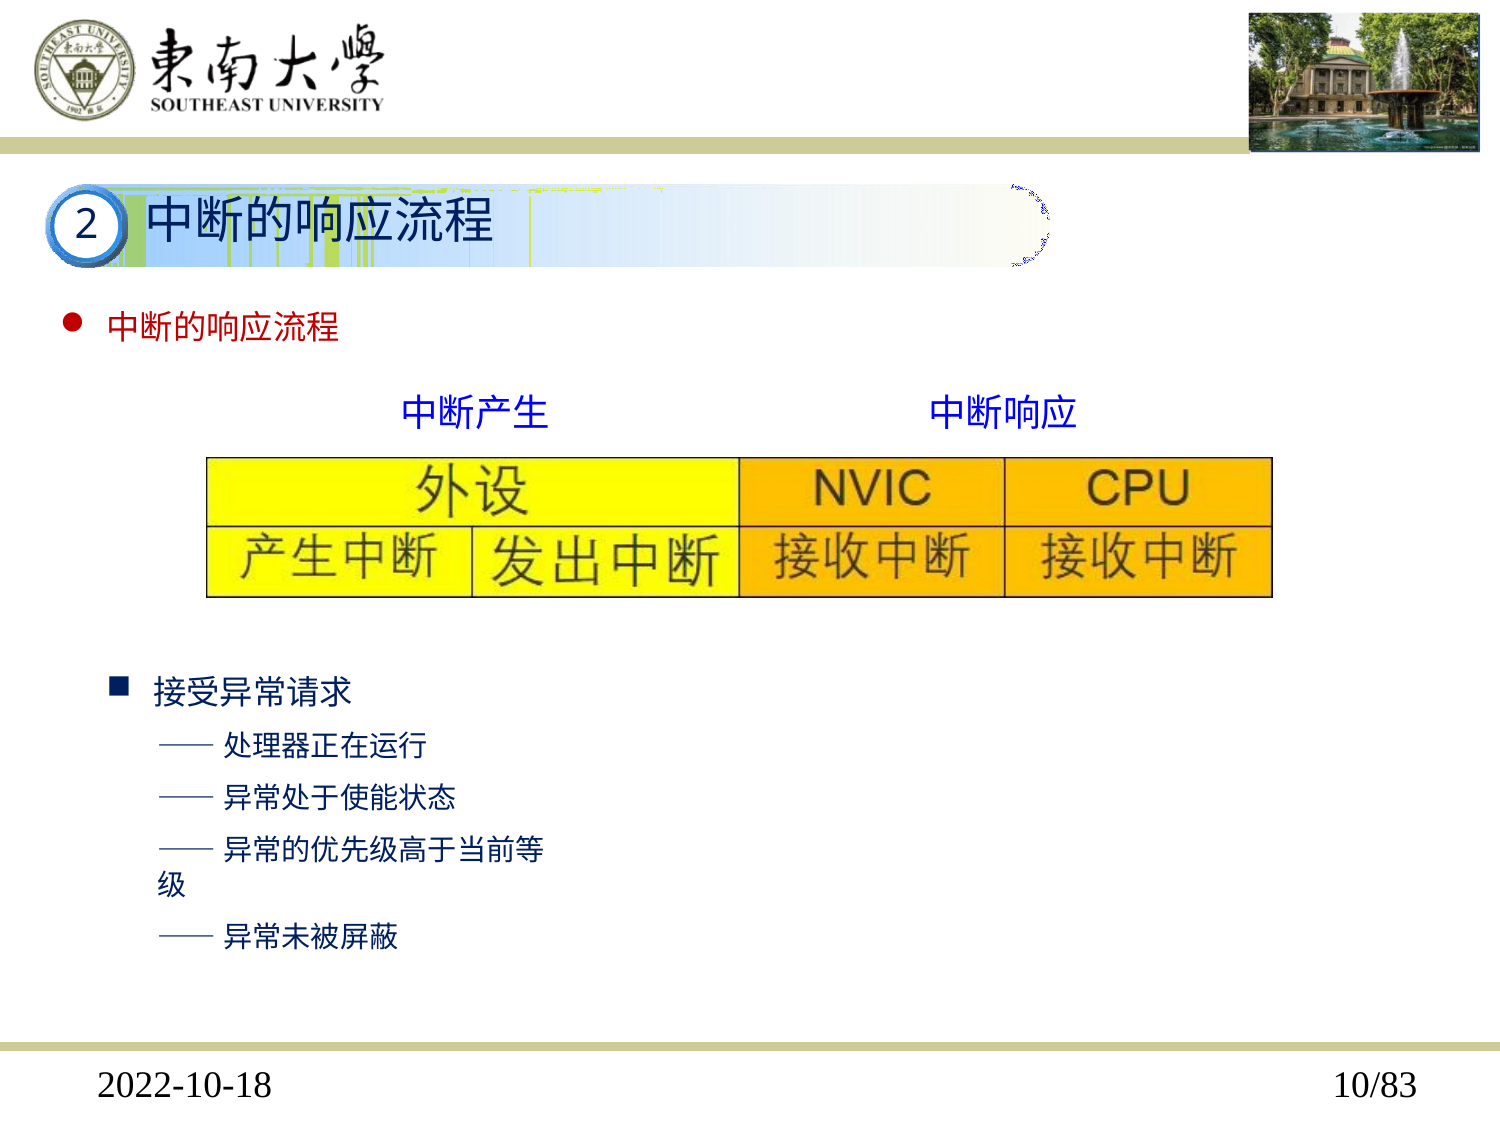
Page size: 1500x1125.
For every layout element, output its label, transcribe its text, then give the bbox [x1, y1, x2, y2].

text_box 中断响应 [926, 387, 1081, 435]
picture [206, 457, 1273, 598]
picture [0, 10, 1483, 155]
text_box 接受异常请求 ——处理器正在运行 ——异常处于使能状态 ——异常的优先级高于当前等级 ——异常未被屏蔽 [104, 650, 569, 954]
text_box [44, 184, 1050, 268]
title 2 中断的响应流程 [72, 276, 495, 377]
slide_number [94, 1061, 275, 1125]
slide_number 10/83 [1326, 1061, 1427, 1125]
picture [0, 1042, 1500, 1051]
text_box 中断的响应流程 [57, 304, 72, 347]
text_box 中断产生 [398, 387, 553, 435]
picture [34, 19, 385, 122]
